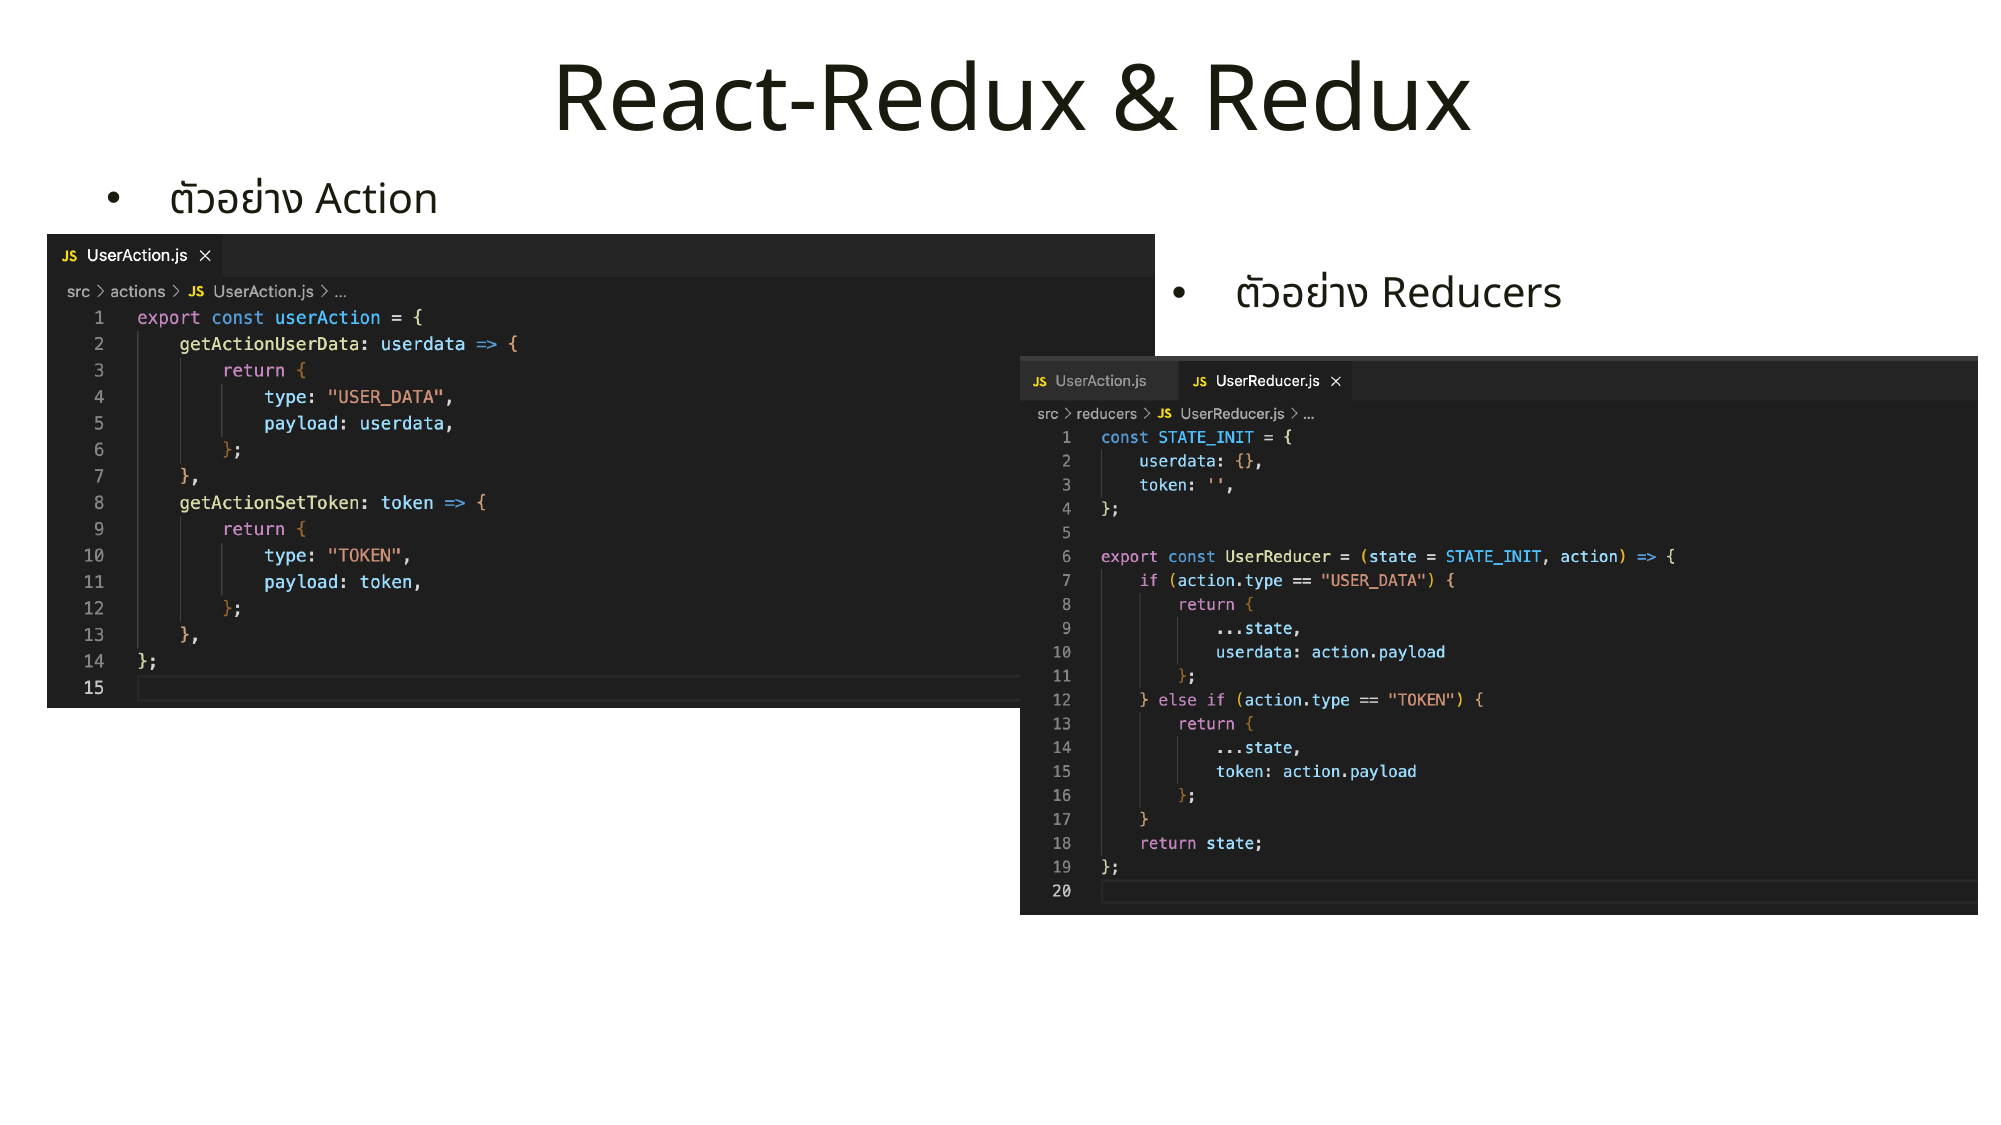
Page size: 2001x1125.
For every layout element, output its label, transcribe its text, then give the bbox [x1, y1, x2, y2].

text_box ตัวอย่าง Reducers [1164, 262, 1972, 334]
title React-Redux & Redux [224, 43, 1801, 186]
picture [47, 234, 1978, 916]
list ตัวอย่าง Action [98, 167, 1650, 240]
